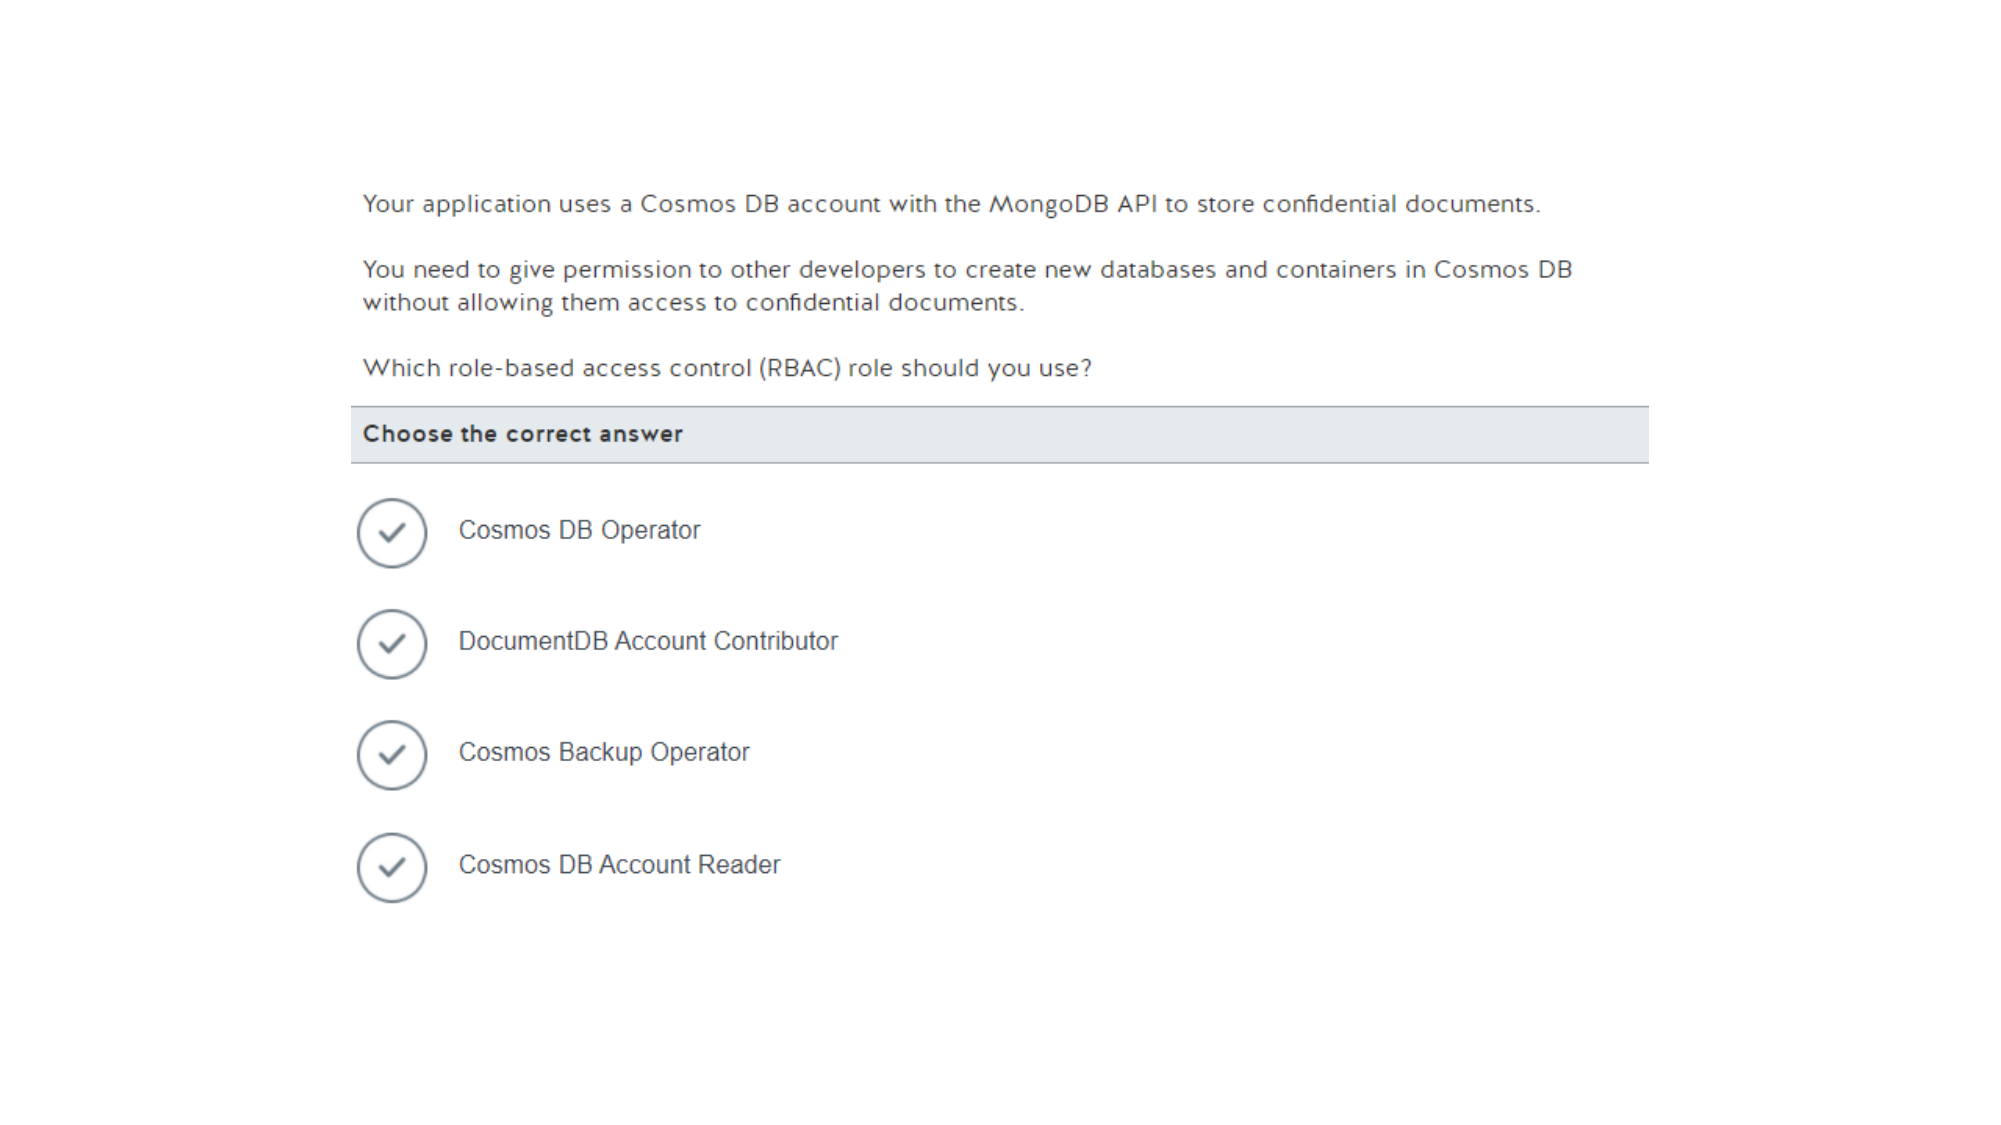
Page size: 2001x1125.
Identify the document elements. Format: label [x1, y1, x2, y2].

picture [351, 181, 1649, 944]
